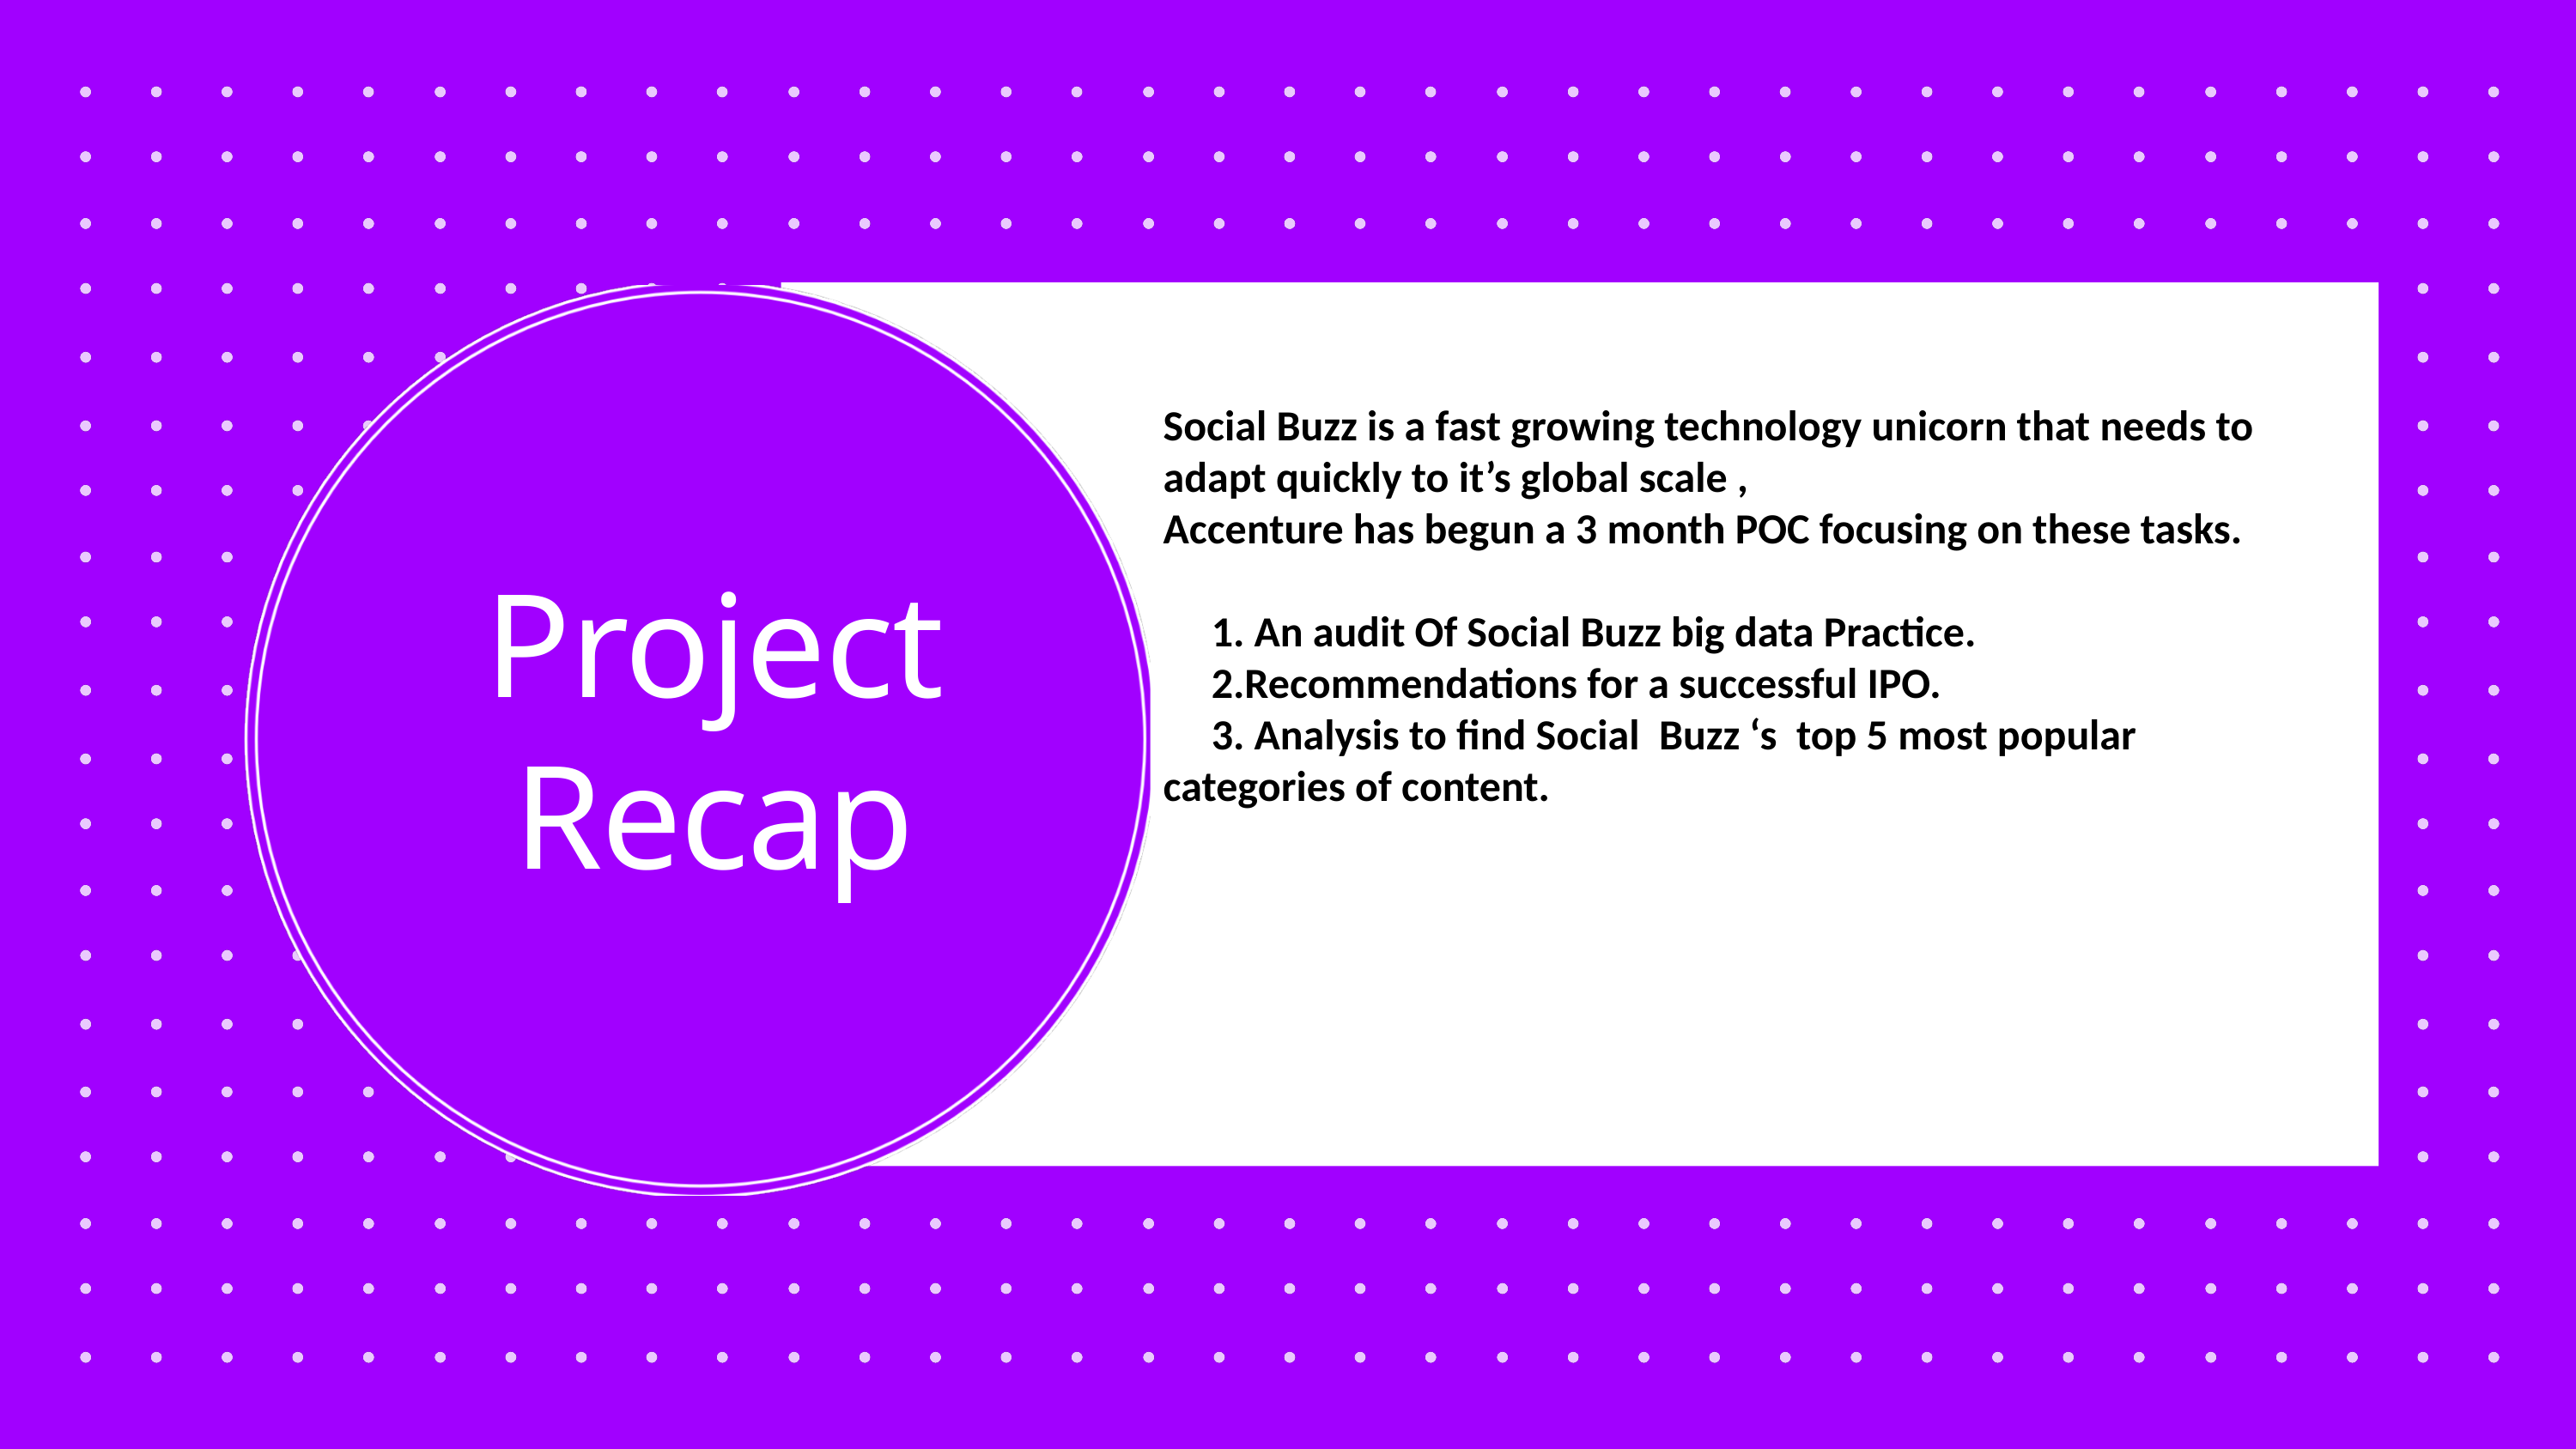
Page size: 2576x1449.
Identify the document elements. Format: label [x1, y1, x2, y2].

text_box [72, 82, 2504, 1367]
picture [240, 284, 1151, 1197]
